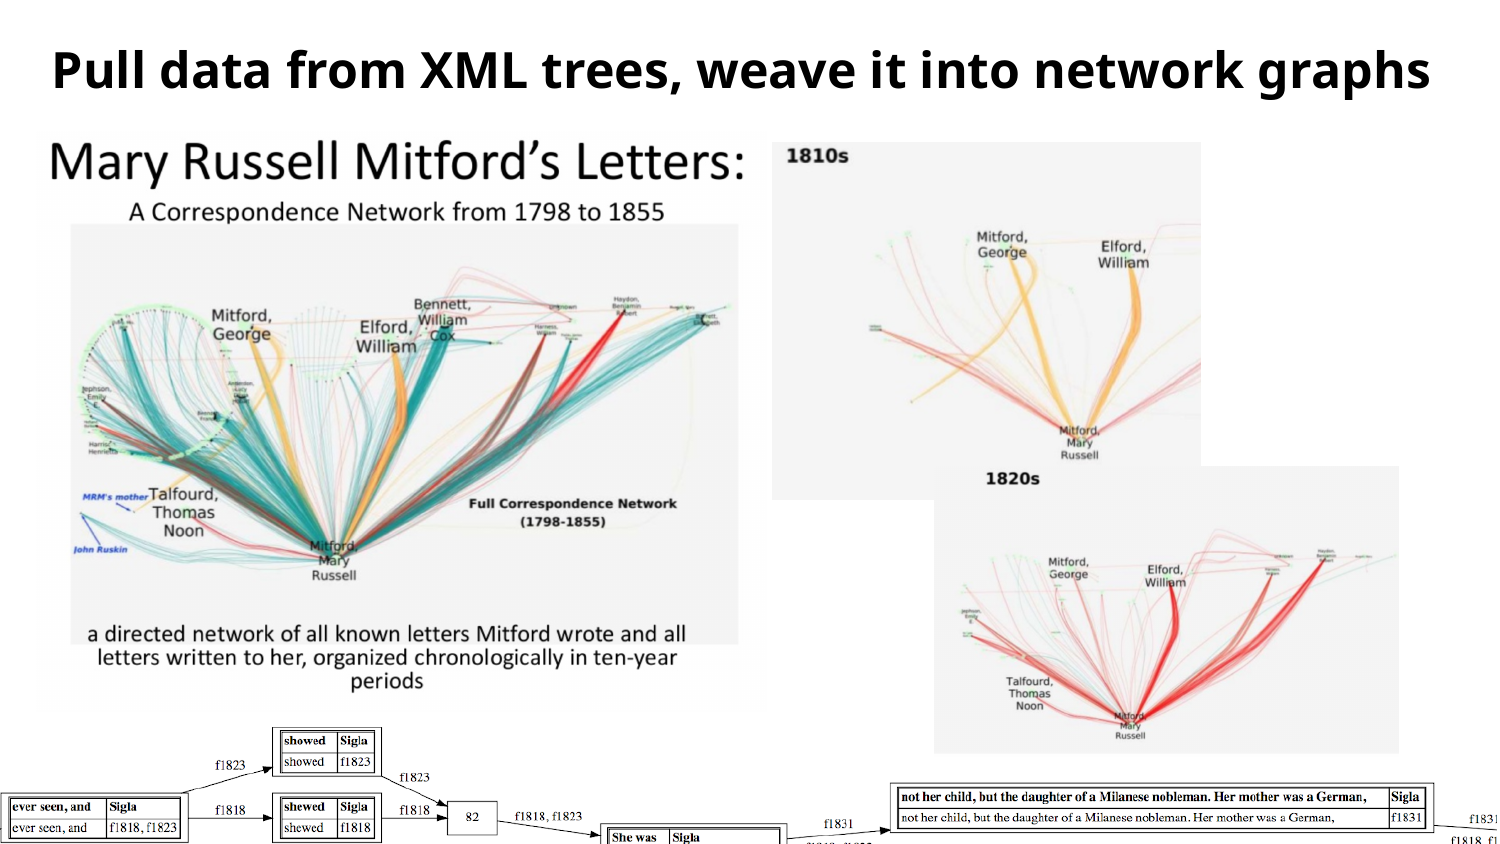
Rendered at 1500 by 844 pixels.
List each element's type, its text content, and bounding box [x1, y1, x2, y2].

picture [0, 131, 1498, 844]
title Pull data from XML trees, weave it into network graphs [36, 31, 1464, 132]
